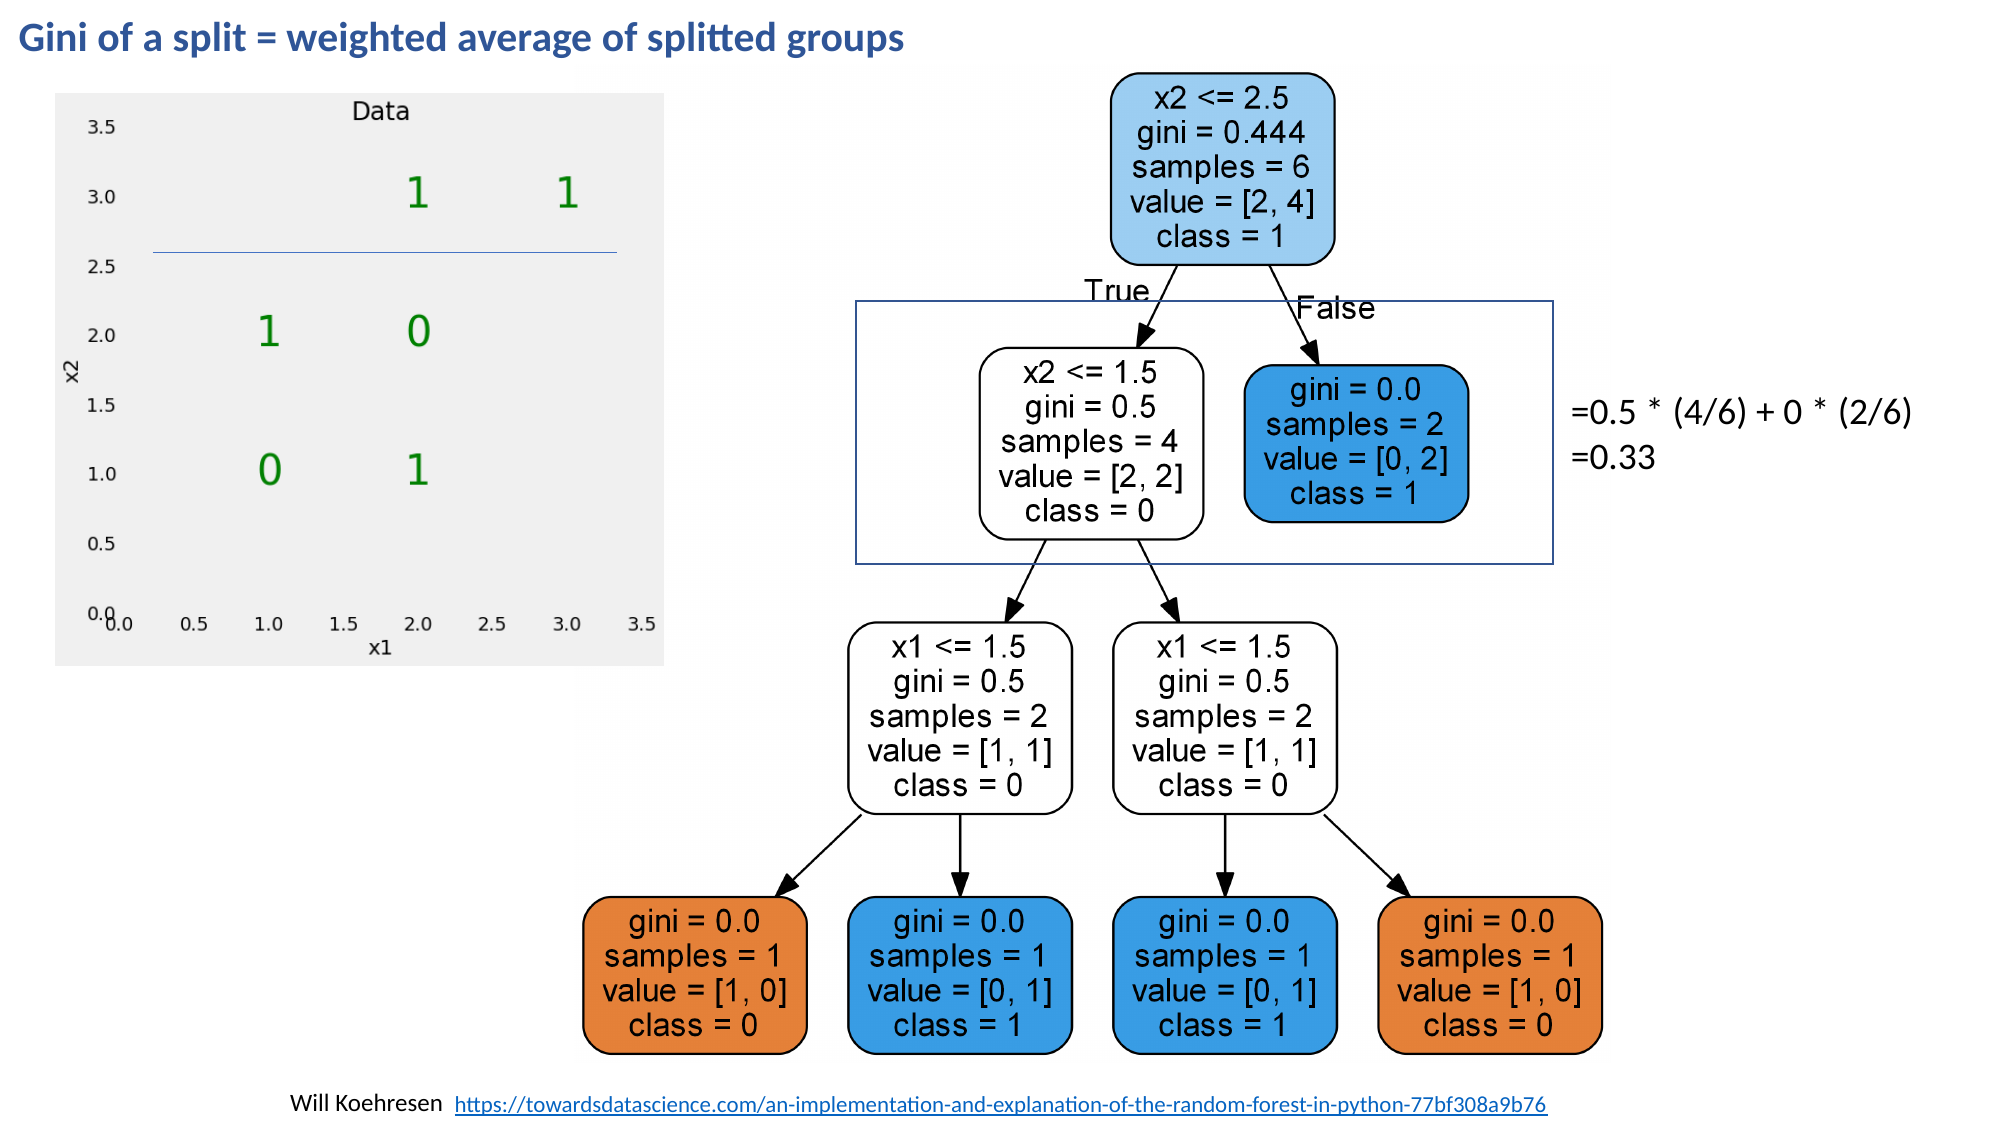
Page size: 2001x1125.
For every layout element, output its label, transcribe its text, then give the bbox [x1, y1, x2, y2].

picture [55, 64, 1611, 1063]
text_box Will Koehresen [275, 1079, 459, 1125]
text_box Gini of a split = weighted average of splitted groups [3, 2, 920, 68]
text_box =0.5 * (4/6) + 0 * (2/6) =0.33 [1611, 379, 1929, 485]
text_box https://towardsdatascience.com/an-implementation-and-explanation-of-the-random-forest-in-python-77bf308a9b76 [459, 1082, 1846, 1125]
